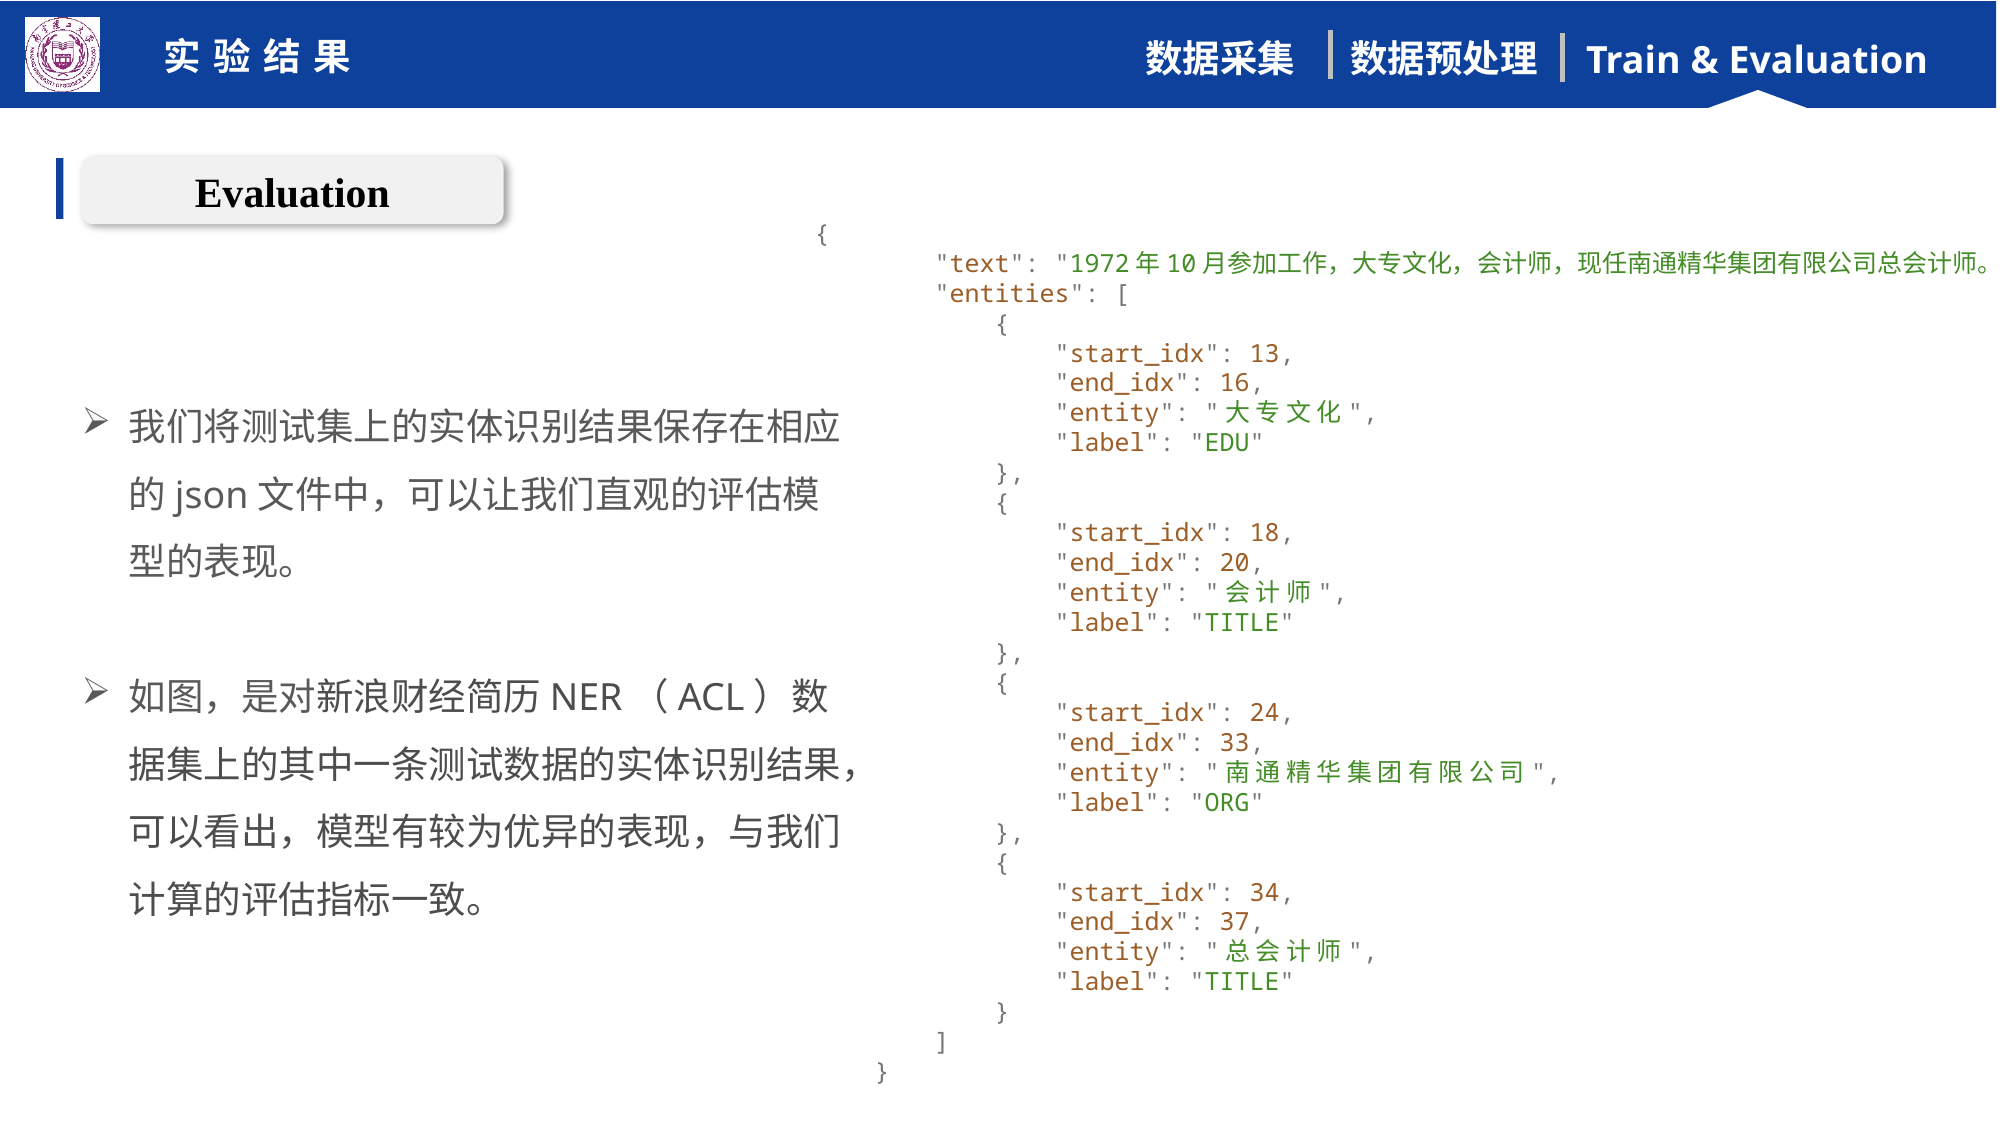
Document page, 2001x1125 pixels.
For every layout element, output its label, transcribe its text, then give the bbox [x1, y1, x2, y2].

text_box [55, 157, 65, 220]
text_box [0, 1, 1997, 115]
text_box 我们将测试集上的实体识别结果保存在相应的json文件中，可以让我们直观的评估模型的表现。 如图，是对新浪财经简历NER（ACL）数据集上的其中一条测试数据的实体识别结果，可以看出，模型有较为优异的表现，与我们计算的评估指标一致。 [66, 373, 865, 929]
text_box { "text": "1972年10月参加工作，大专文化，会计师，现任南通精华集团有限公司总会计师。", "entities": [ { "start_idx": 13, "end_idx": 16, "entity": "大 专 文 化", "label": "EDU" }, { "start_idx": 18, "end_idx": 20, "entity": "会 计 师", "label": "TITLE" }, { "start_idx": 24, "end_idx": 33, "entity": "南 通 精 华 集 团 有 限 公 司", "label": "ORG" }, { "start_idx": 34, "end_idx": 37, "entity": "总 会 计 师", "label": "TITLE" } ] } [799, 209, 2000, 1093]
text_box Evaluation [80, 155, 505, 226]
